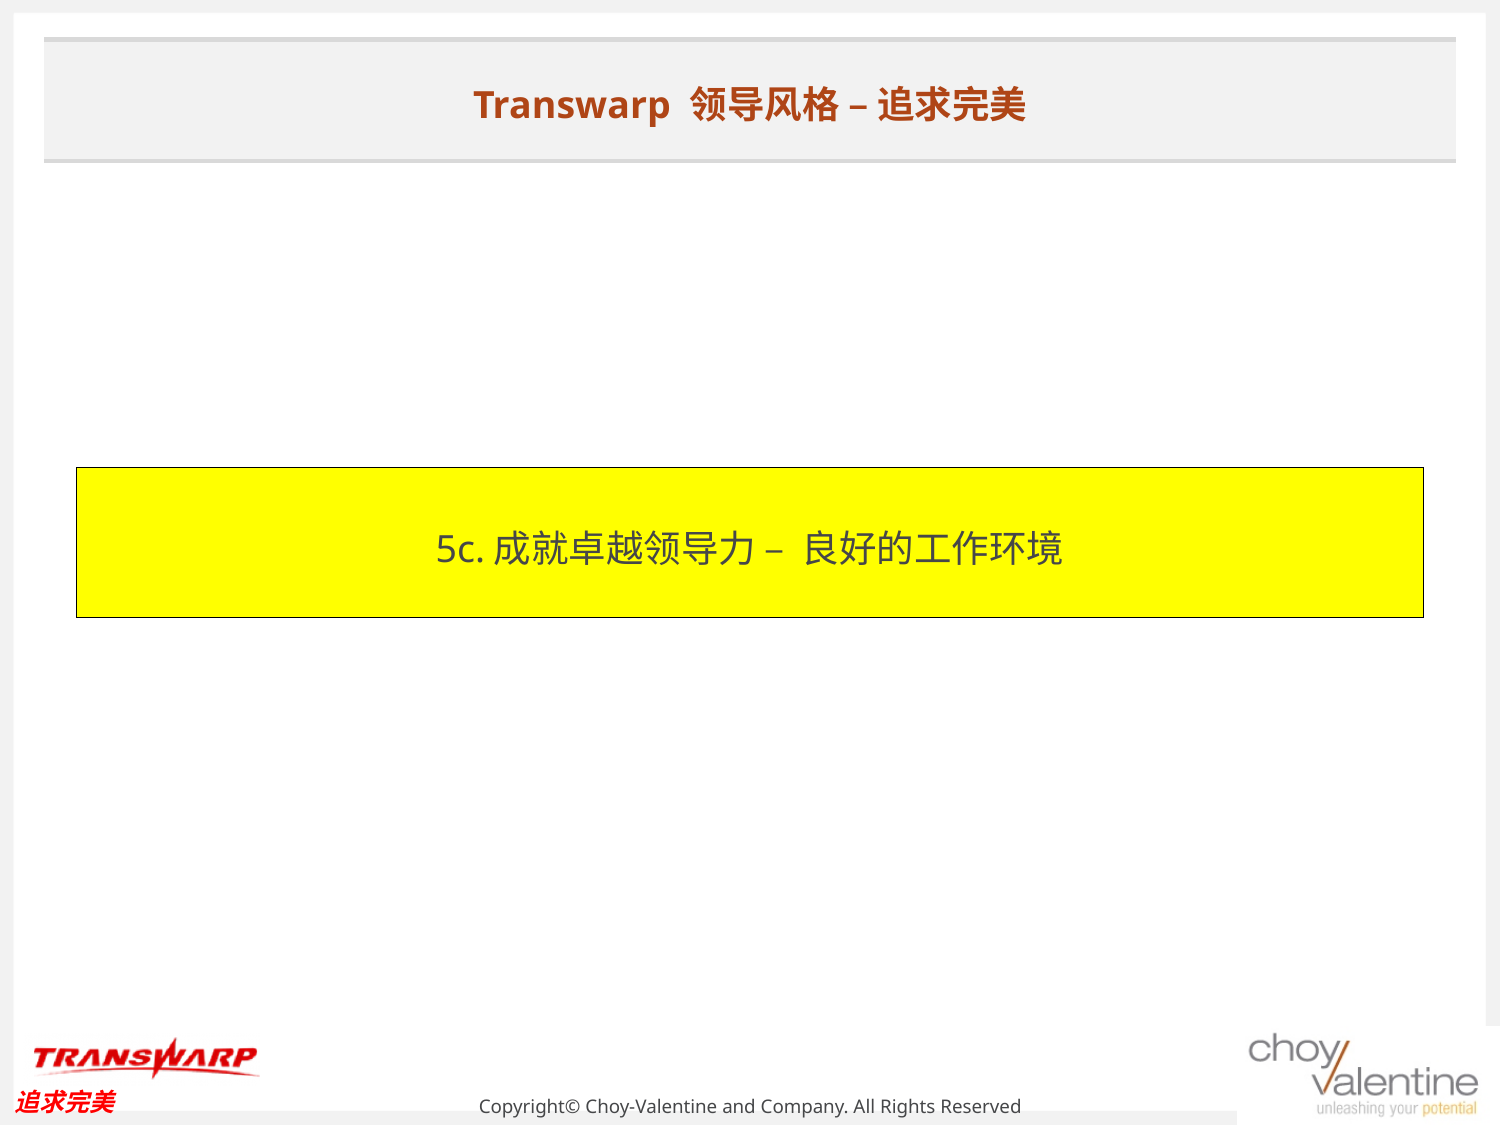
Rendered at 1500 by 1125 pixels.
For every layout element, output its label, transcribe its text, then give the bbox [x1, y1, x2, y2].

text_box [0, 1033, 331, 1125]
picture [0, 0, 1500, 1125]
title Transwarp 领导风格 – 追求完美 [49, 44, 1451, 163]
text_box 5c.成就卓越领导力 – 良好的工作环境 [76, 467, 1424, 618]
